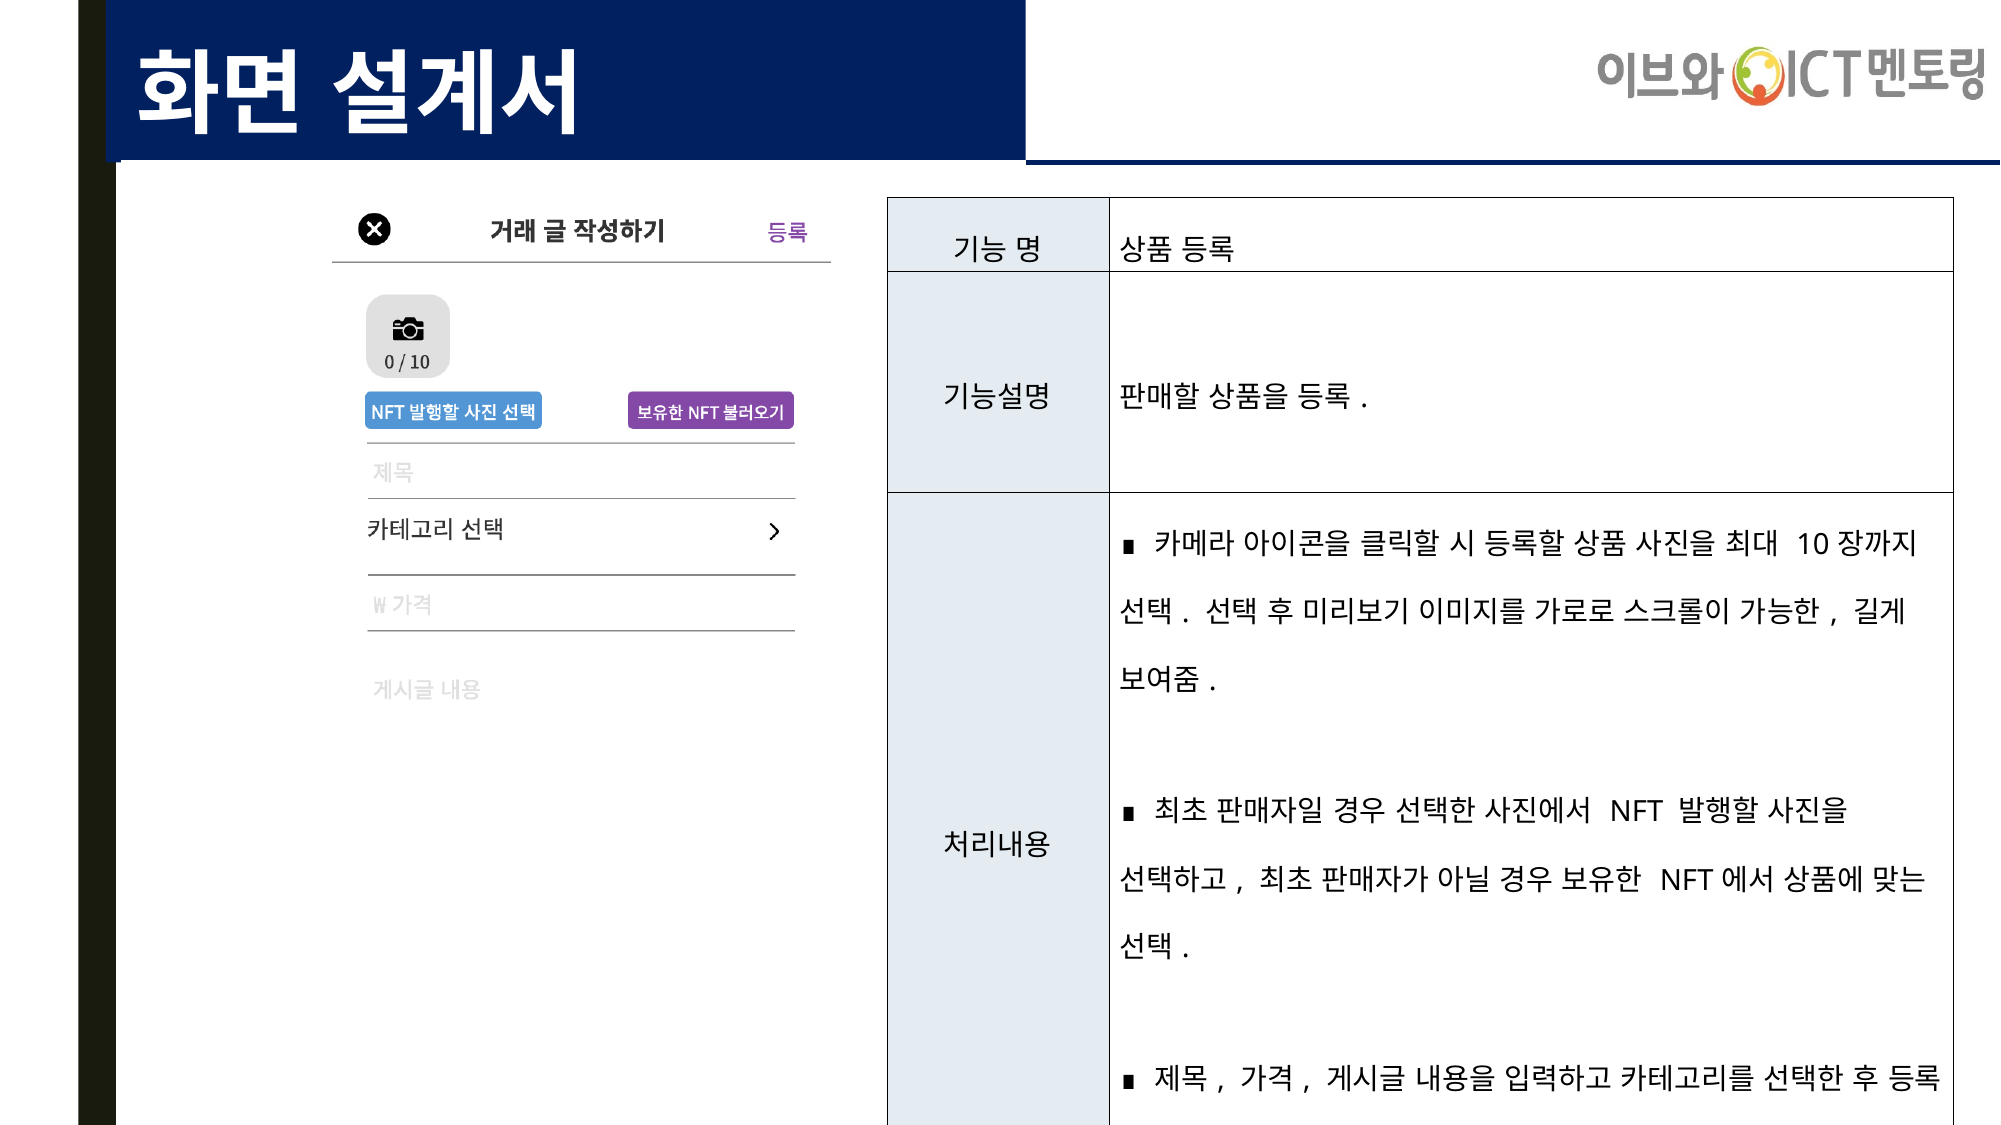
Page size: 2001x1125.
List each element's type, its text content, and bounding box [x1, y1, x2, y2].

title 화면 설계서 [121, 40, 1697, 160]
table_header 상품 등록 [1110, 198, 1953, 271]
table_cell 기능설명 [888, 272, 1109, 492]
table_cell 처리내용 [888, 493, 1109, 1125]
picture [332, 197, 831, 1027]
picture [1589, 28, 2000, 128]
title 화면 설계서 [121, 165, 1697, 285]
text_box [103, 0, 1028, 165]
table_header 기능 명 [888, 198, 1109, 271]
table_cell ∎ 카메라 아이콘을 클릭할 시 등록할 상품 사진을 최대 10장까지 선택. 선택 후 미리보기 이미지를 가로로 스크롤이 가능한, 길게 보여줌. ∎ 최초 판매자일 경우 선택한 사진에서 NFT 발행할 사진을 선택하고, 최초 판매자가 아닐 경우 보유한 NFT에서 상품에 맞는 선택. ∎ 제목, 가격, 게시글 내용을 입력하고 카테고리를 선택한 후 등록 버튼을 누르면 상품 등록 후 홈 화면으로 이동. [1110, 493, 1953, 1125]
table_cell 판매할 상품을 등록. [1110, 272, 1953, 492]
